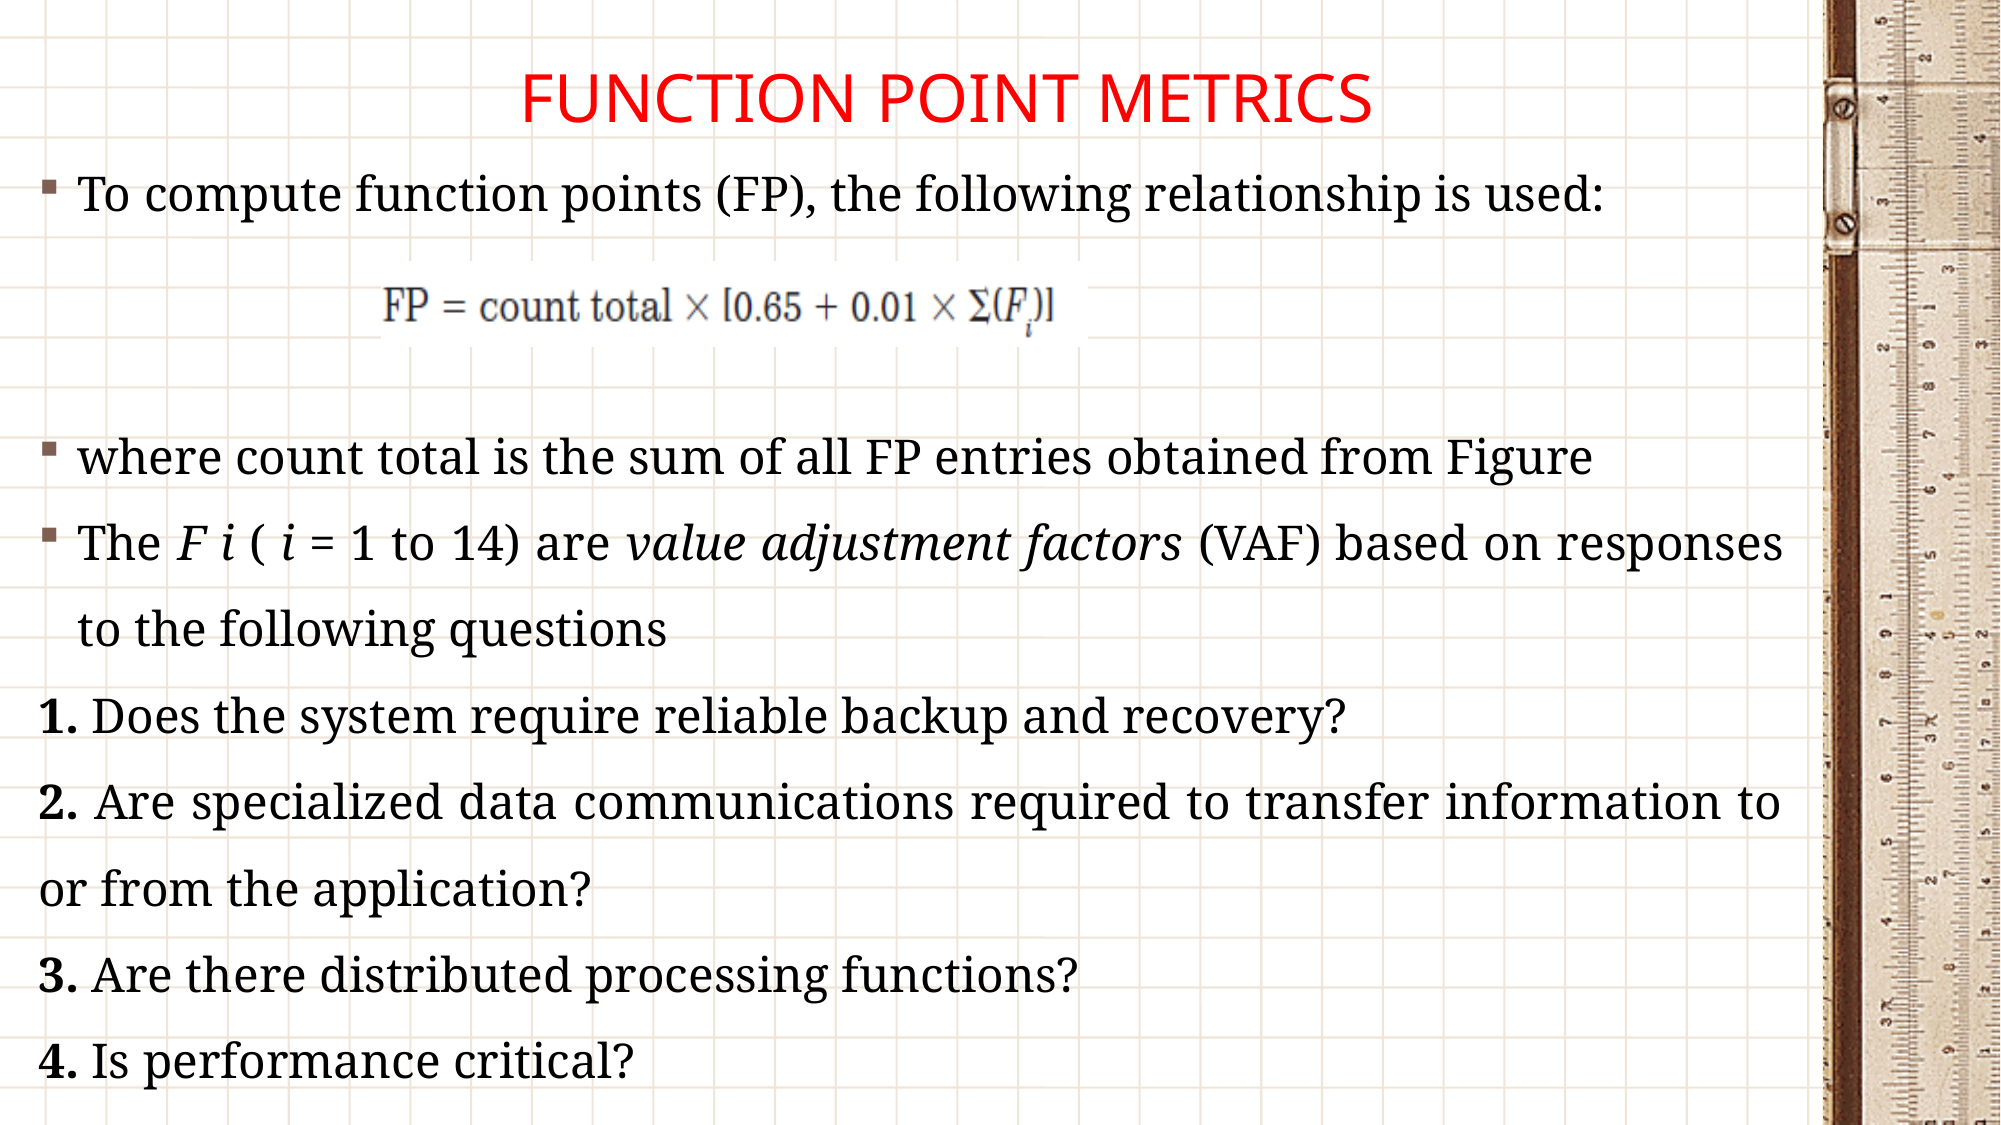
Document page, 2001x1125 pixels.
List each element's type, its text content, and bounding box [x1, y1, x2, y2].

title FUNCTION POINT METRICS [147, 0, 1748, 144]
list To compute function points (FP), the following relationship is used: where count total is the sum of all FP entries obtained from Figure The F i ( i = 1 to 14) are value adjustment factors (VAF) based on responses to the following questions 1. Does the system require reliable backup and recovery? 2. Are specialized data communications required to transfer information to or from the application? 3. Are there distributed processing functions? 4. Is performance critical? [23, 162, 1800, 1105]
picture [1823, 0, 2000, 1125]
picture [381, 261, 1088, 347]
